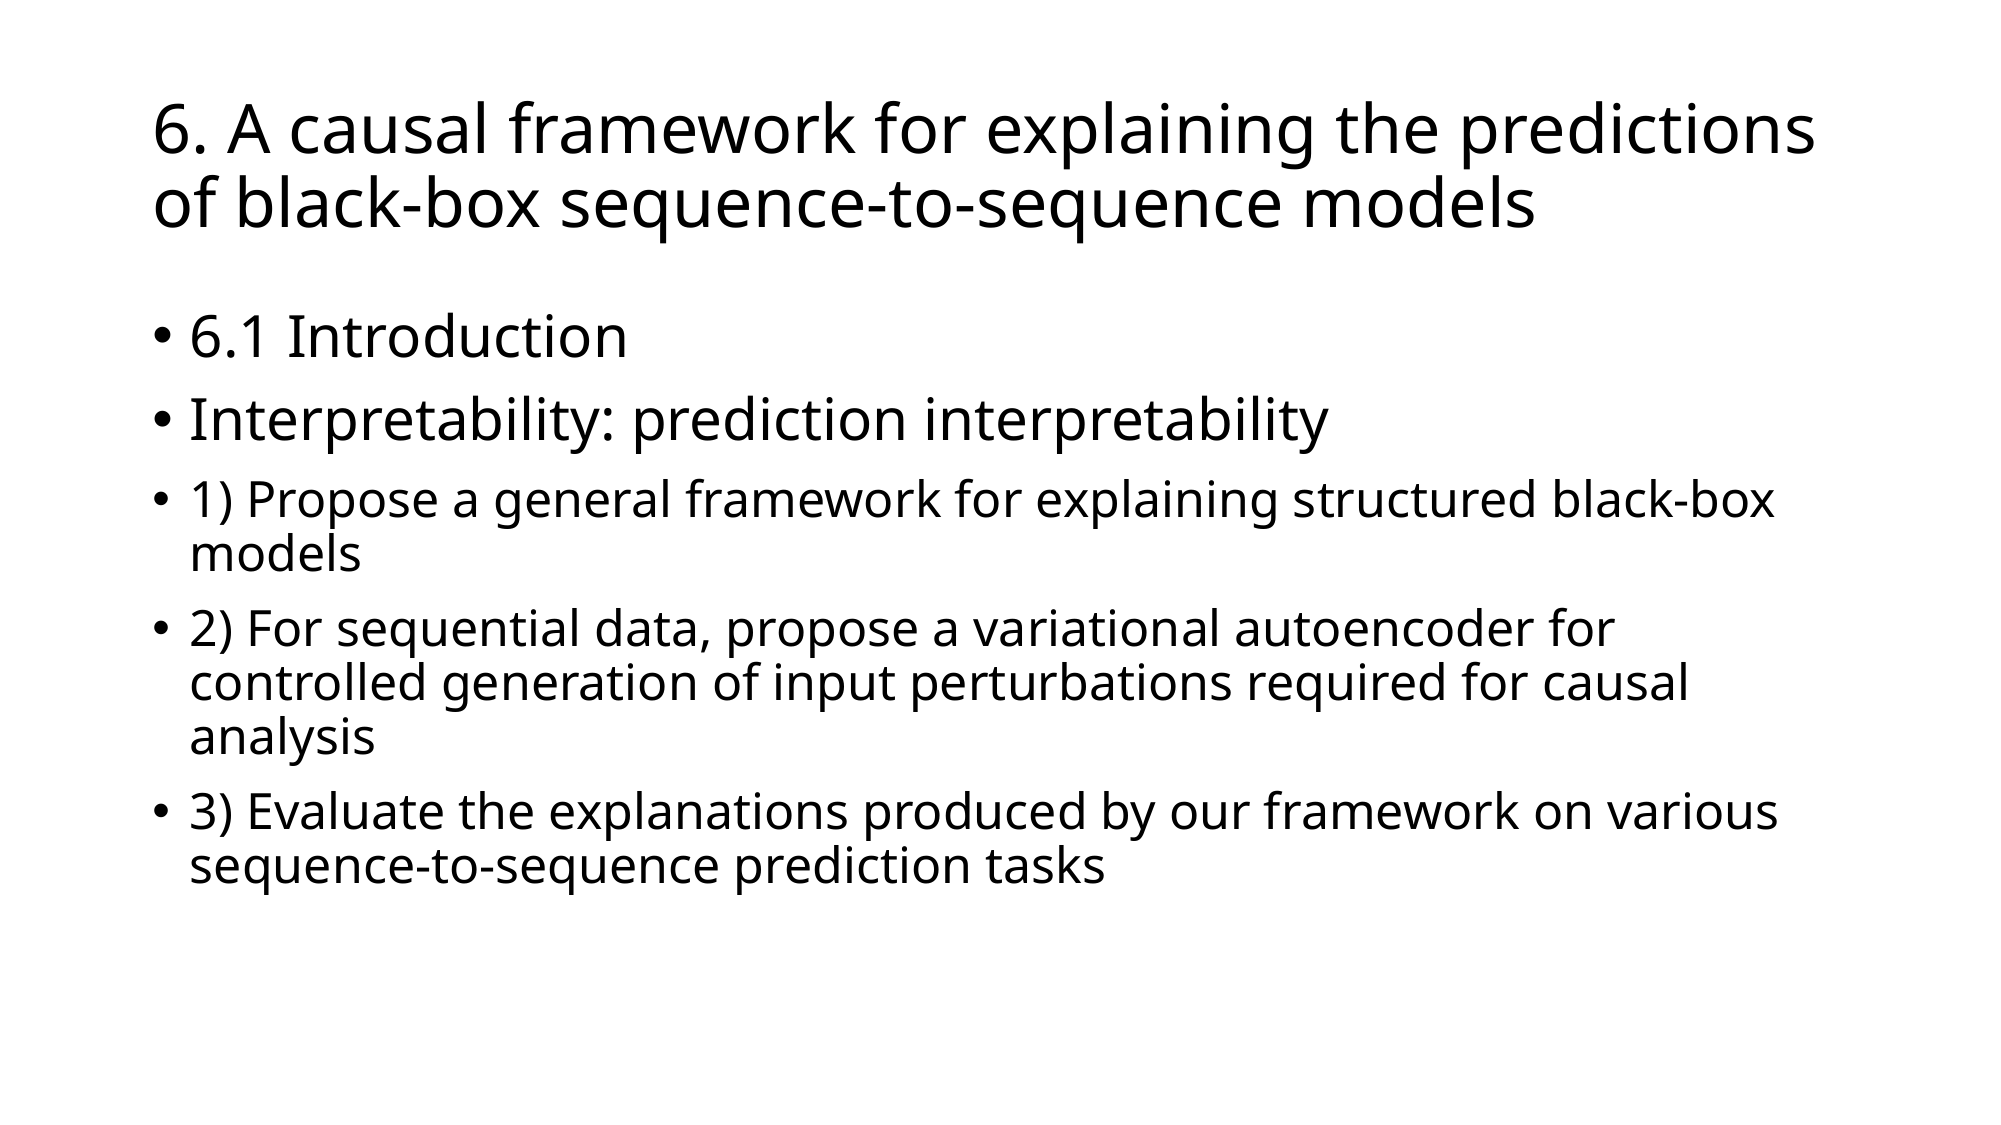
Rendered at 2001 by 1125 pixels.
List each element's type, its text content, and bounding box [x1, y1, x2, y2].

title 6. A causal framework for explaining the predictions of black-box sequence-to-sequence models [137, 59, 1863, 278]
list 6.1 Introduction Interpretability: prediction interpretability 1) Propose a general framework for explaining structured black-box models 2) For sequential data, propose a variational autoencoder for controlled generation of input perturbations required for causal analysis 3) Evaluate the explanations produced by our framework on various sequence-to-sequence prediction tasks [137, 299, 1863, 1014]
